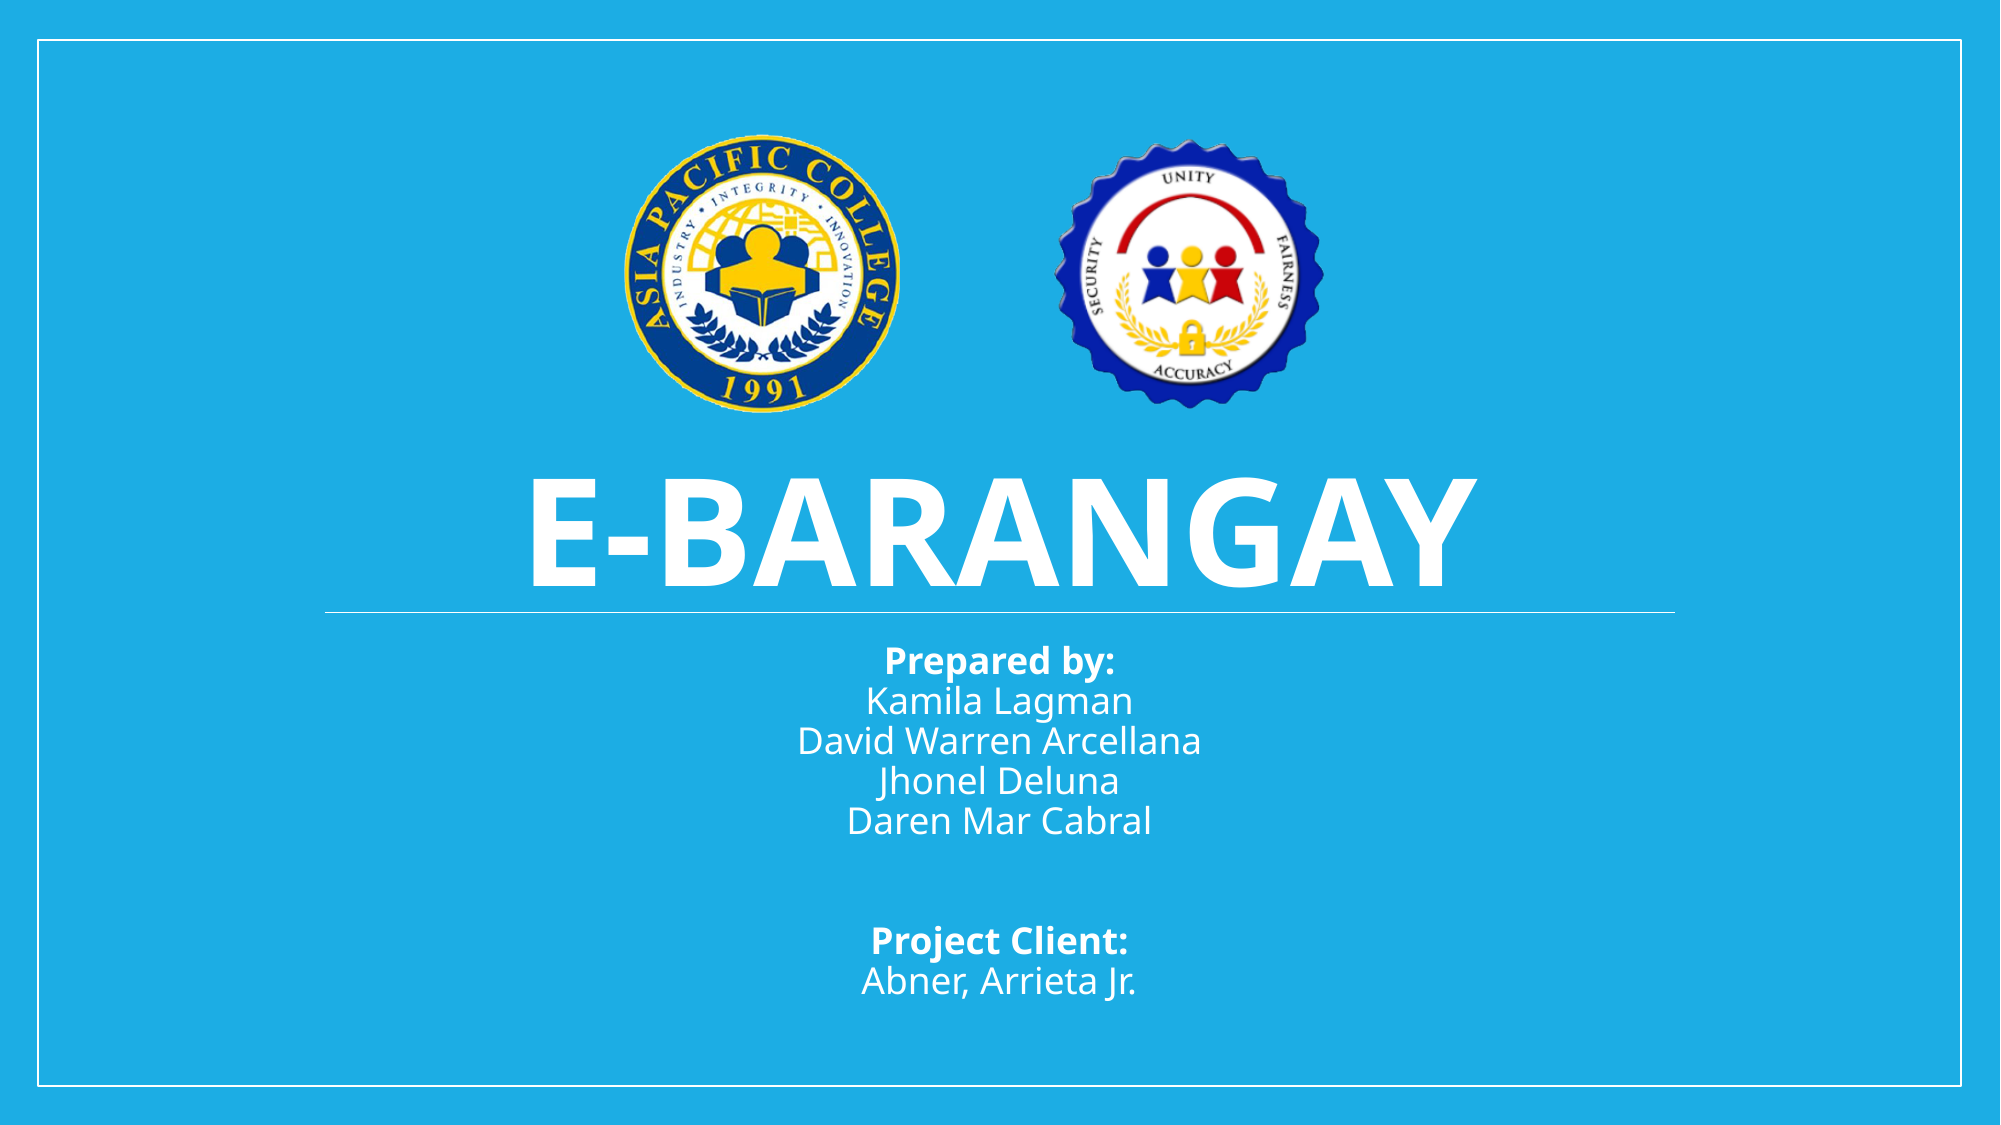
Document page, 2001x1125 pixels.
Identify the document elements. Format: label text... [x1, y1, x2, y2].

picture [1026, 107, 1360, 440]
subtitle Prepared by: Kamila Lagman David Warren Arcellana Jhonel Deluna Daren Mar Cabral Project Client: Abner, Arrieta Jr. [280, 634, 1719, 1012]
picture [623, 134, 901, 413]
title E-barangay [182, 144, 1818, 625]
